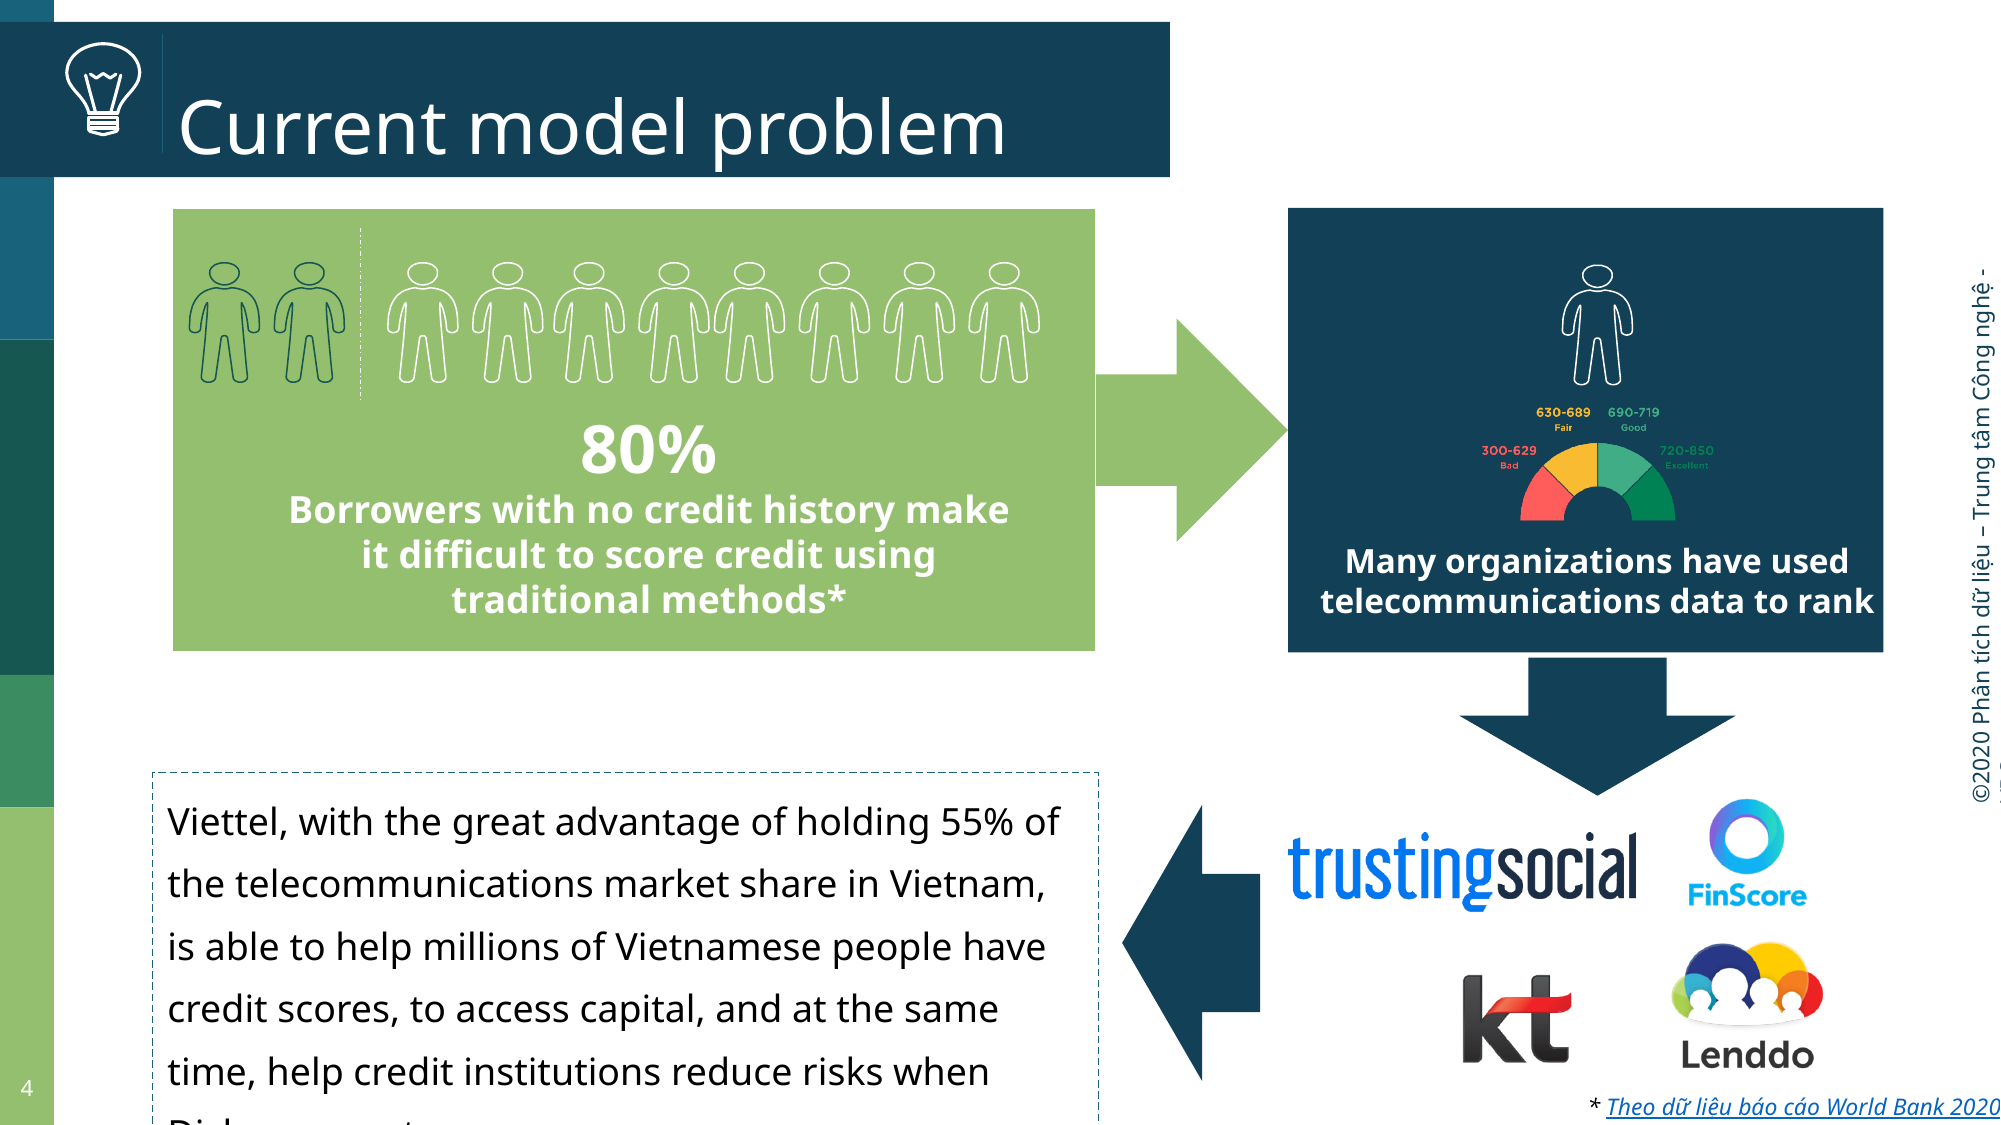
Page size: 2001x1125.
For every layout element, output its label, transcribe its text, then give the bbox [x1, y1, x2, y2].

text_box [884, 262, 955, 383]
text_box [799, 262, 870, 383]
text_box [554, 262, 625, 383]
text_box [189, 262, 260, 383]
text_box 80% Borrowers with no credit history make it difficult to score credit using traditional methods* [259, 399, 1040, 629]
slide_number 4 [0, 1054, 66, 1125]
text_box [714, 262, 785, 383]
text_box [387, 262, 458, 383]
text_box [1120, 800, 1262, 1085]
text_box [472, 262, 543, 383]
text_box * Theo dữ liệu báo cáo World Bank 2020 [1572, 1085, 2000, 1125]
picture [1462, 974, 1572, 1063]
text_box Current model problem [162, 72, 1135, 178]
picture [1684, 795, 1812, 910]
picture [1288, 832, 1636, 914]
picture [1667, 939, 1828, 1069]
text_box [969, 262, 1040, 383]
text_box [66, 43, 140, 135]
text_box Many organizations have used telecommunications data to rank [1305, 532, 1890, 628]
text_box [1455, 656, 1740, 797]
text_box [171, 207, 1097, 653]
text_box [1287, 207, 1884, 653]
picture [1481, 387, 1714, 529]
text_box [1094, 316, 1287, 545]
text_box Viettel, with the great advantage of holding 55% of the telecommunications market share in Vietnam, is able to help millions of Vietnamese people have credit scores, to access capital, and at the same time, help credit institutions reduce risks when Disbursement. [152, 772, 1099, 1125]
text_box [638, 262, 709, 383]
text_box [1562, 265, 1633, 385]
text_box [274, 262, 345, 383]
